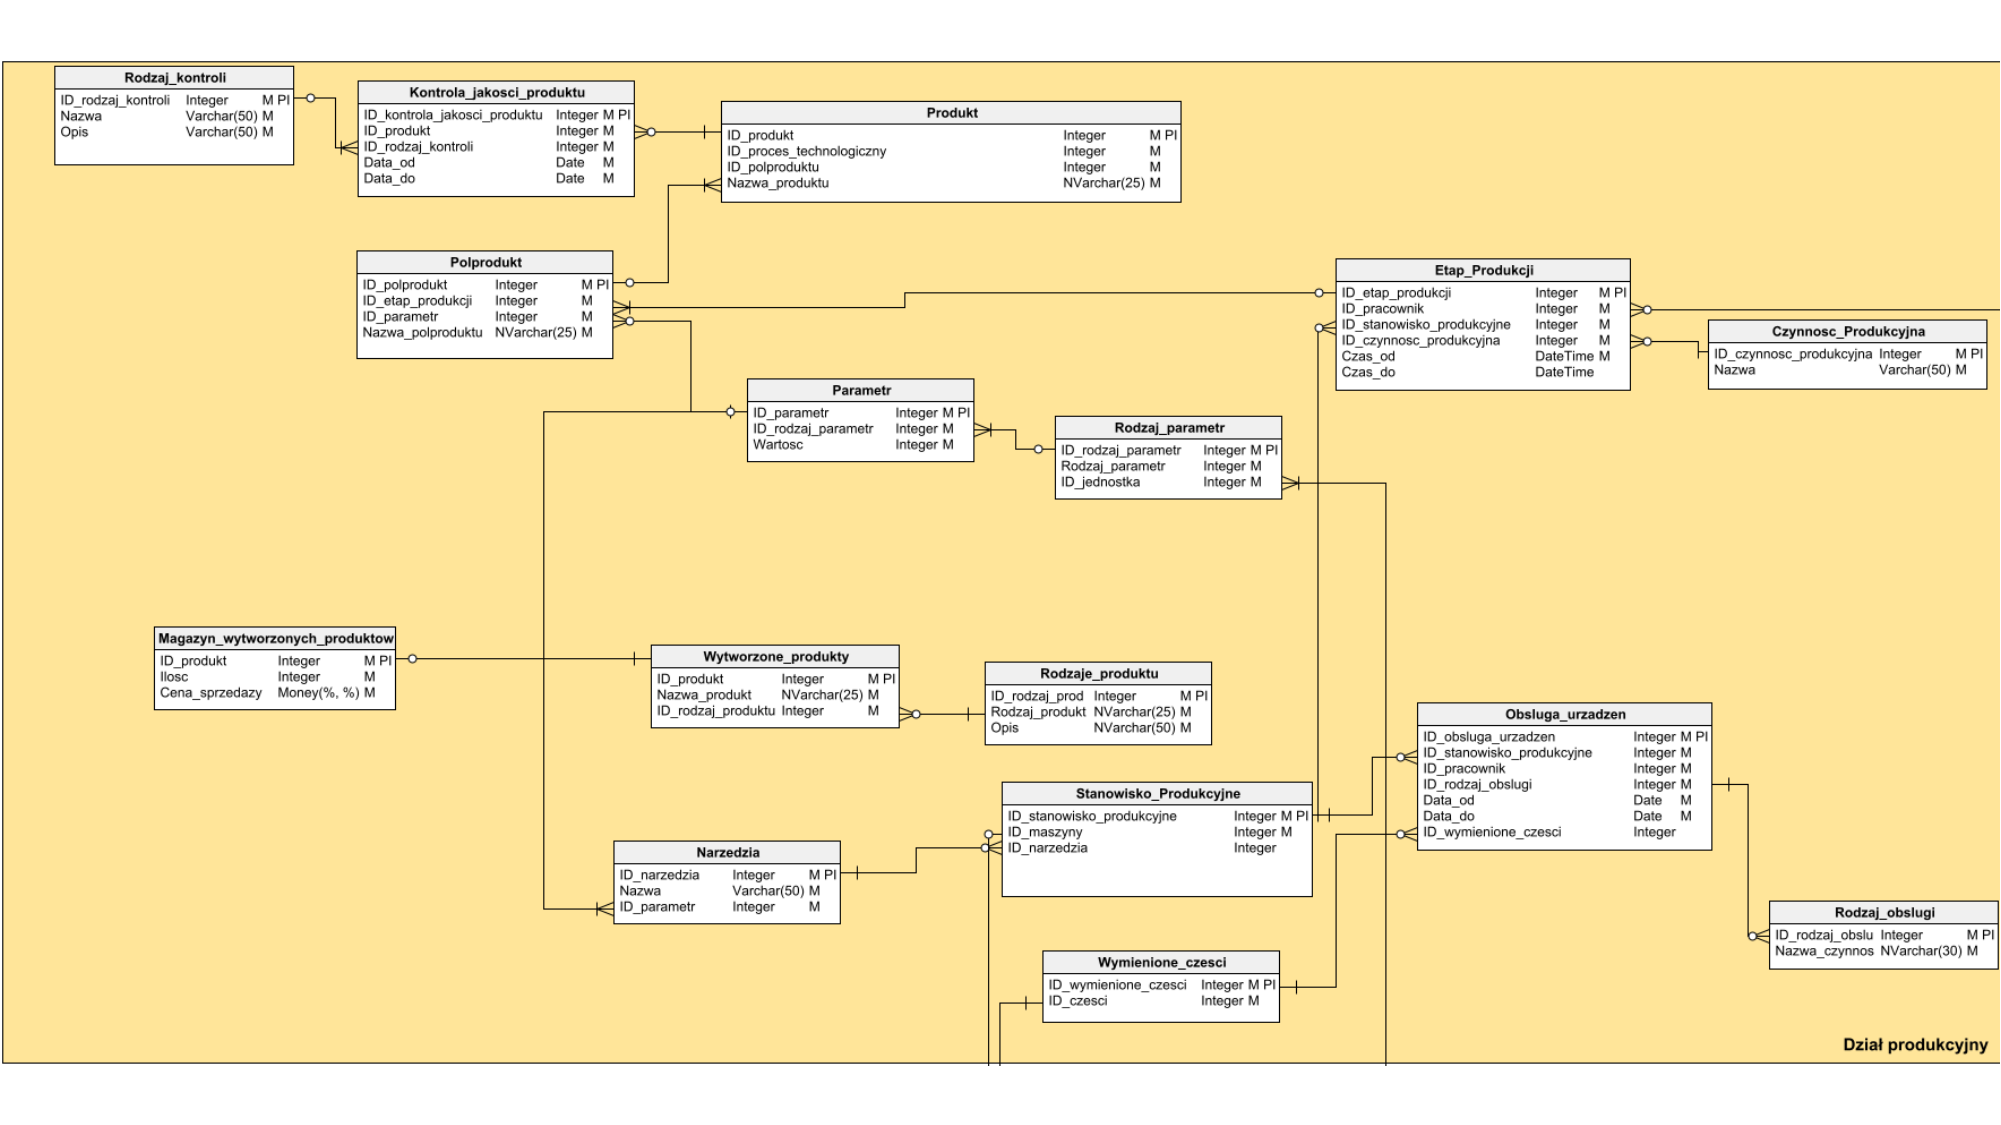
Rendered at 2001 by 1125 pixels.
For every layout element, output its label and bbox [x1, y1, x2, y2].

picture [0, 59, 2000, 1066]
